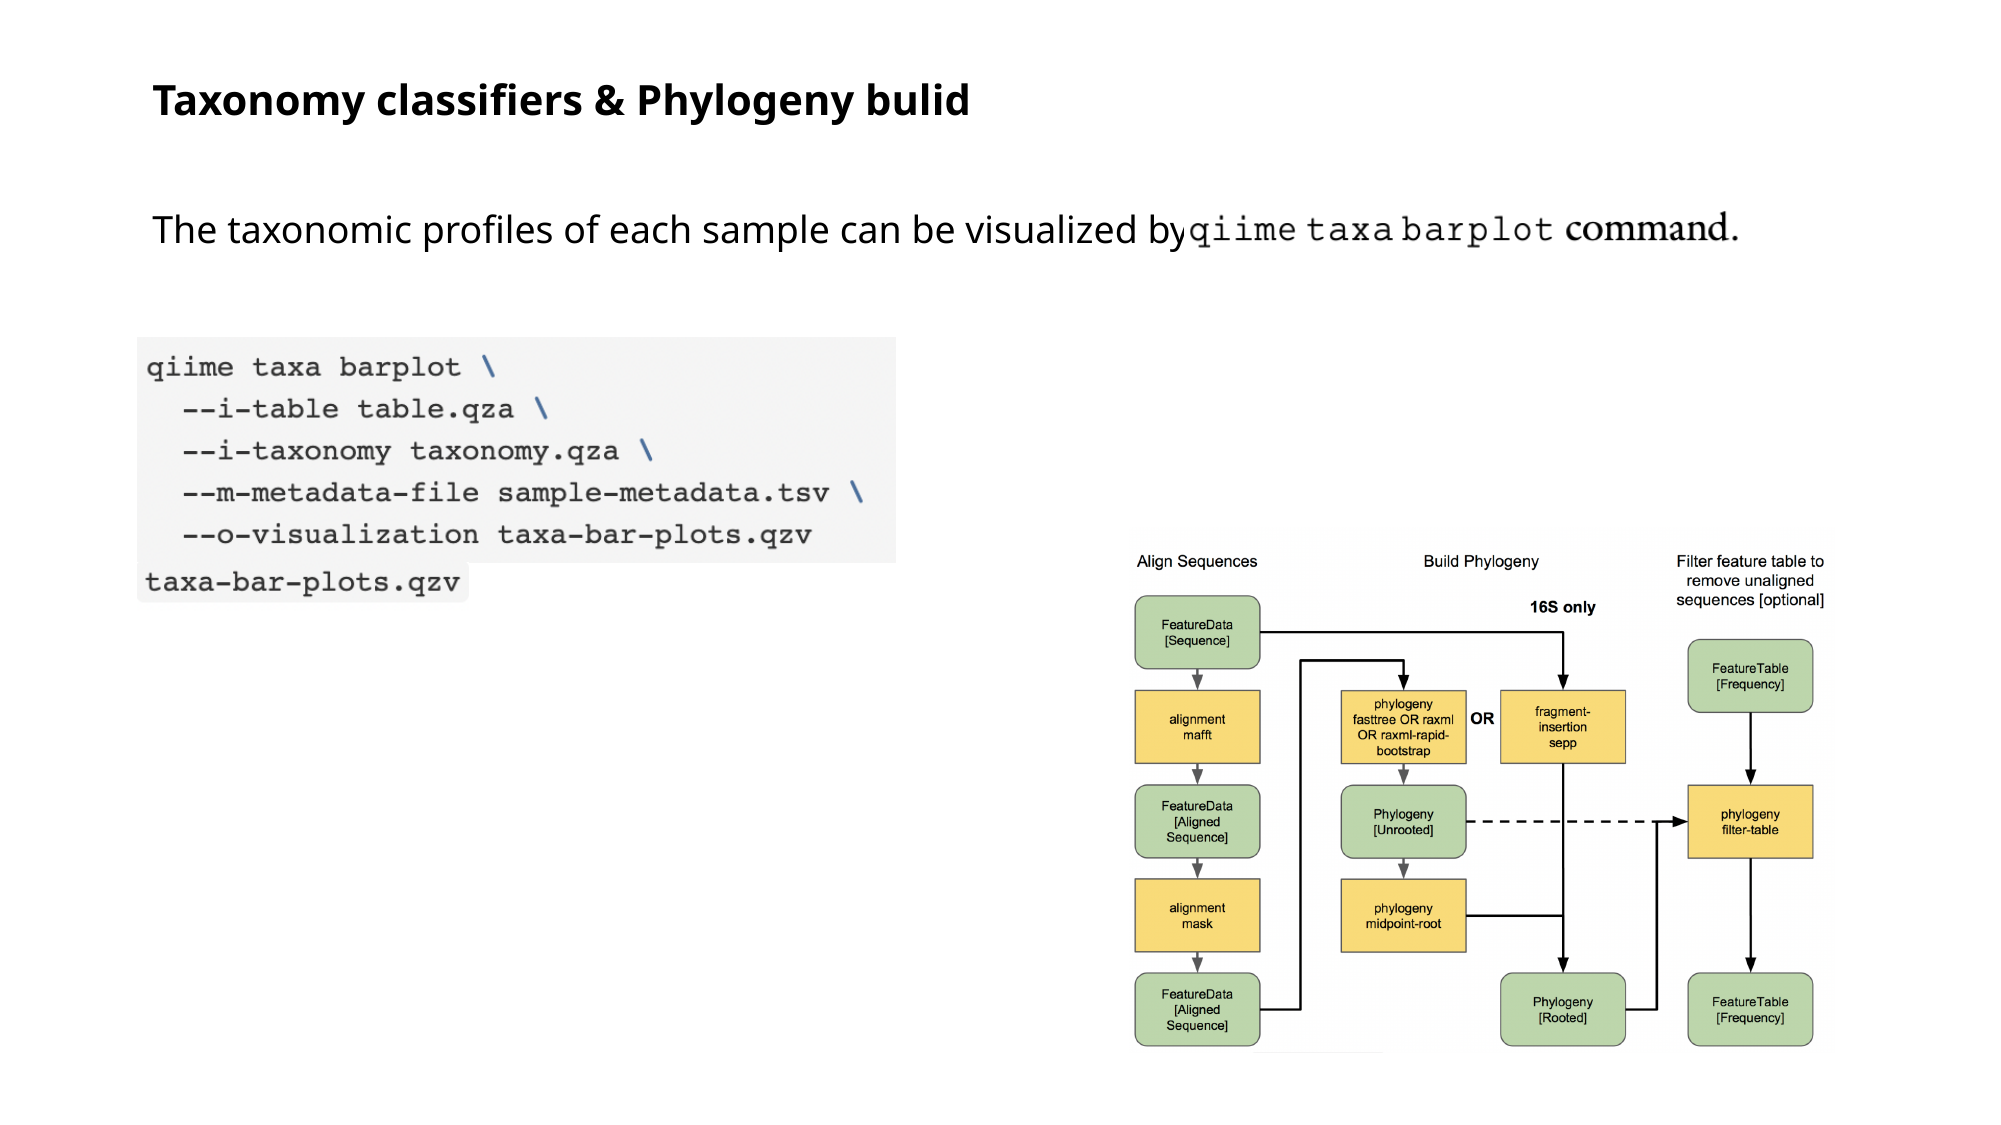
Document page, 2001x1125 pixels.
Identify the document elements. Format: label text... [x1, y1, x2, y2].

picture [1129, 527, 1835, 1053]
picture [1184, 206, 1746, 253]
list Taxonomy classifiers & Phylogeny bulid The taxonomic profiles of each sample can be visualized by [137, 72, 1863, 786]
picture [137, 337, 896, 611]
